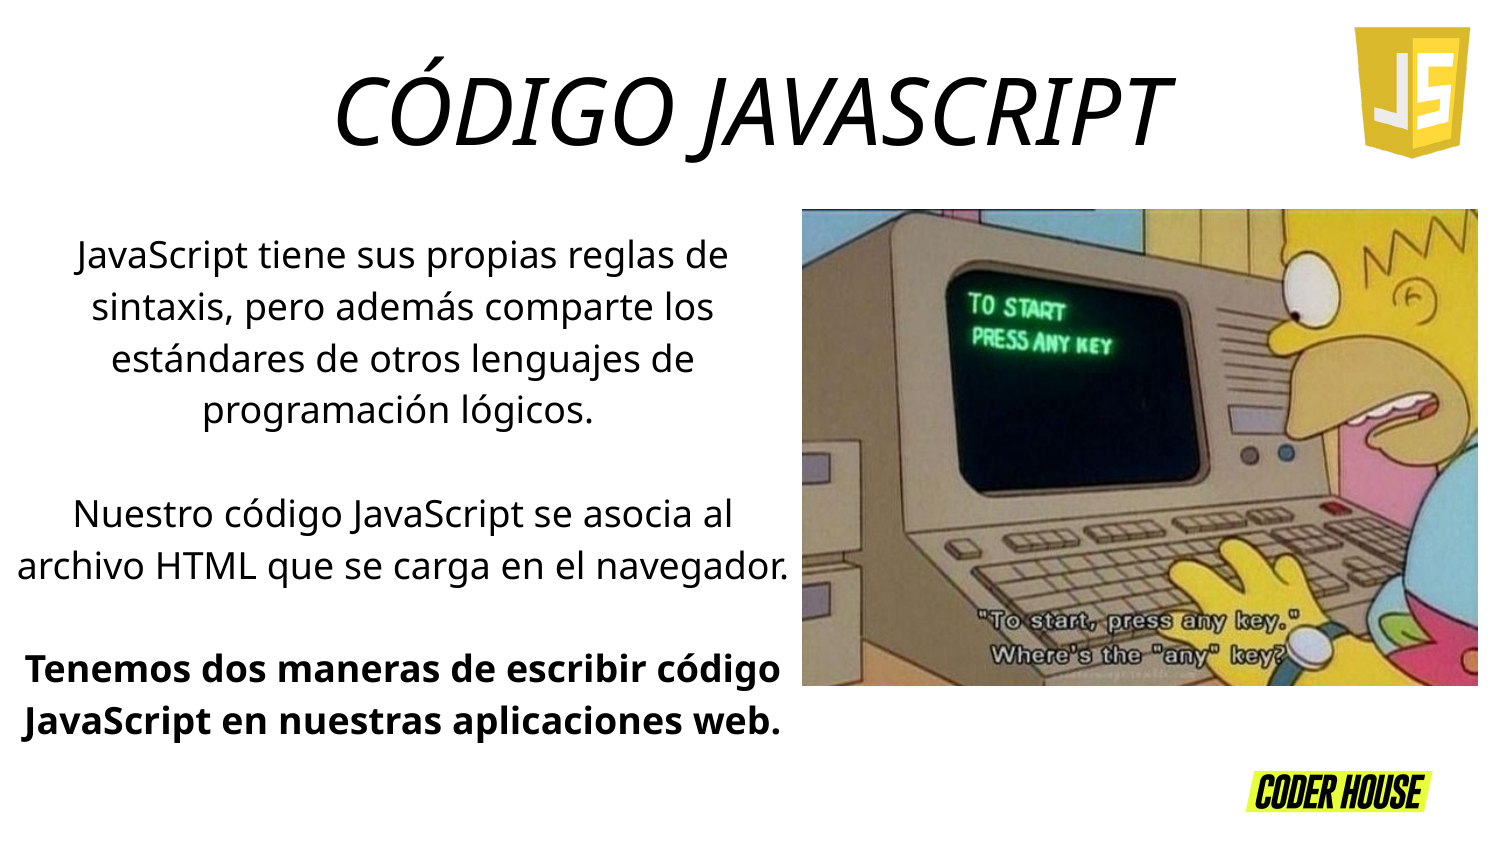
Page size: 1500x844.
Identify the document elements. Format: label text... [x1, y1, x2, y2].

text_box CÓDIGO JAVASCRIPT [285, 36, 1215, 200]
picture [802, 209, 1478, 686]
text_box JavaScript tiene sus propias reglas de sintaxis, pero además comparte los estándares de otros lenguajes de programación lógicos. Nuestro código JavaScript se asocia al archivo HTML que se carga en el navegador. Tenemos dos maneras de escribir código JavaScript en nuestras aplicaciones web. [0, 209, 807, 799]
picture [1241, 764, 1437, 819]
picture [1282, 20, 1500, 167]
